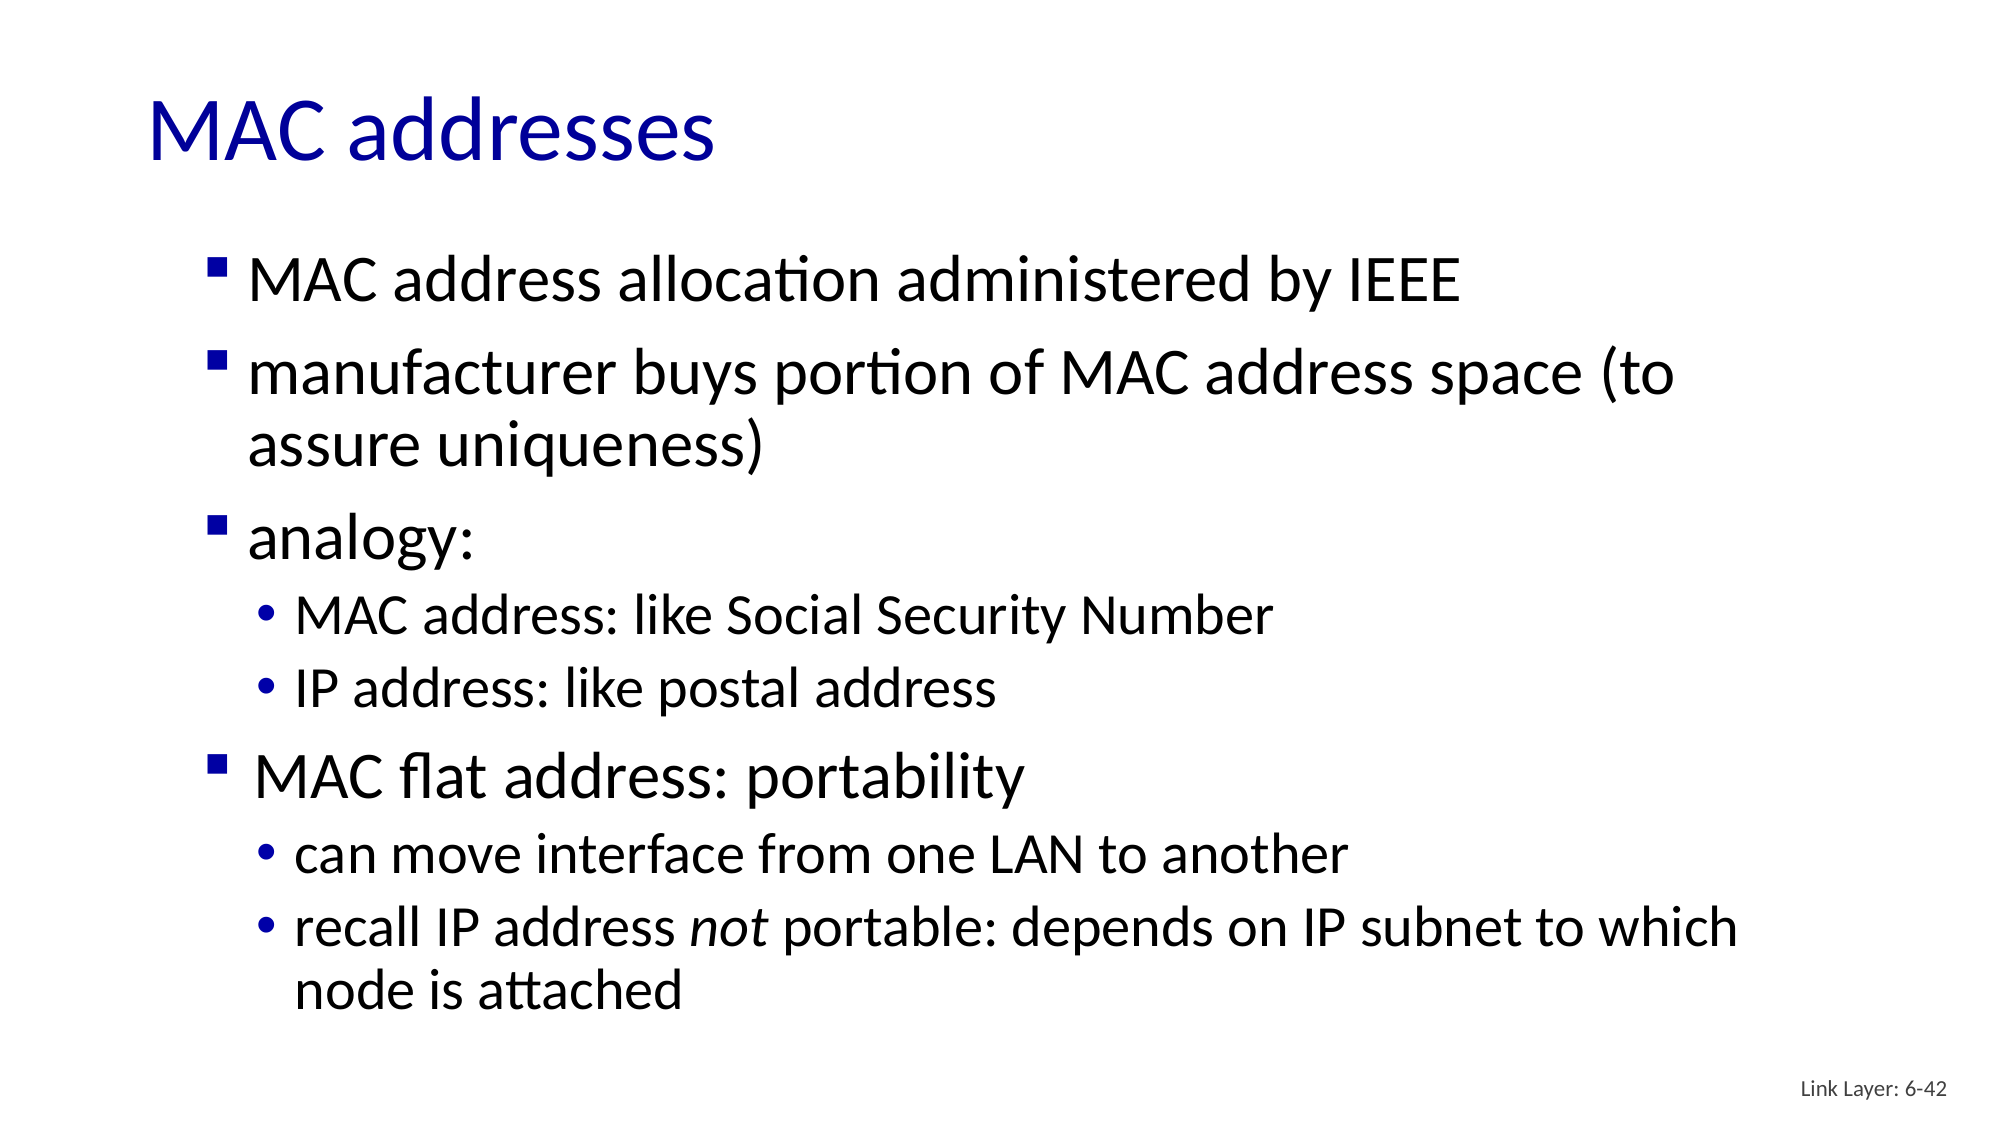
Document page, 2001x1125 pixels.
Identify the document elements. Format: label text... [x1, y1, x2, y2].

text_box MAC address allocation administered by IEEE manufacturer buys portion of MAC address space (to assure uniqueness) analogy: MAC address: like Social Security Number IP address: like postal address MAC flat address: portability can move interface from one LAN to another recall IP address not portable: depends on IP subnet to which node is attached [165, 236, 1811, 1059]
slide_number Link Layer: 6-42 [1512, 1056, 1963, 1117]
title MAC addresses [131, 57, 1857, 205]
